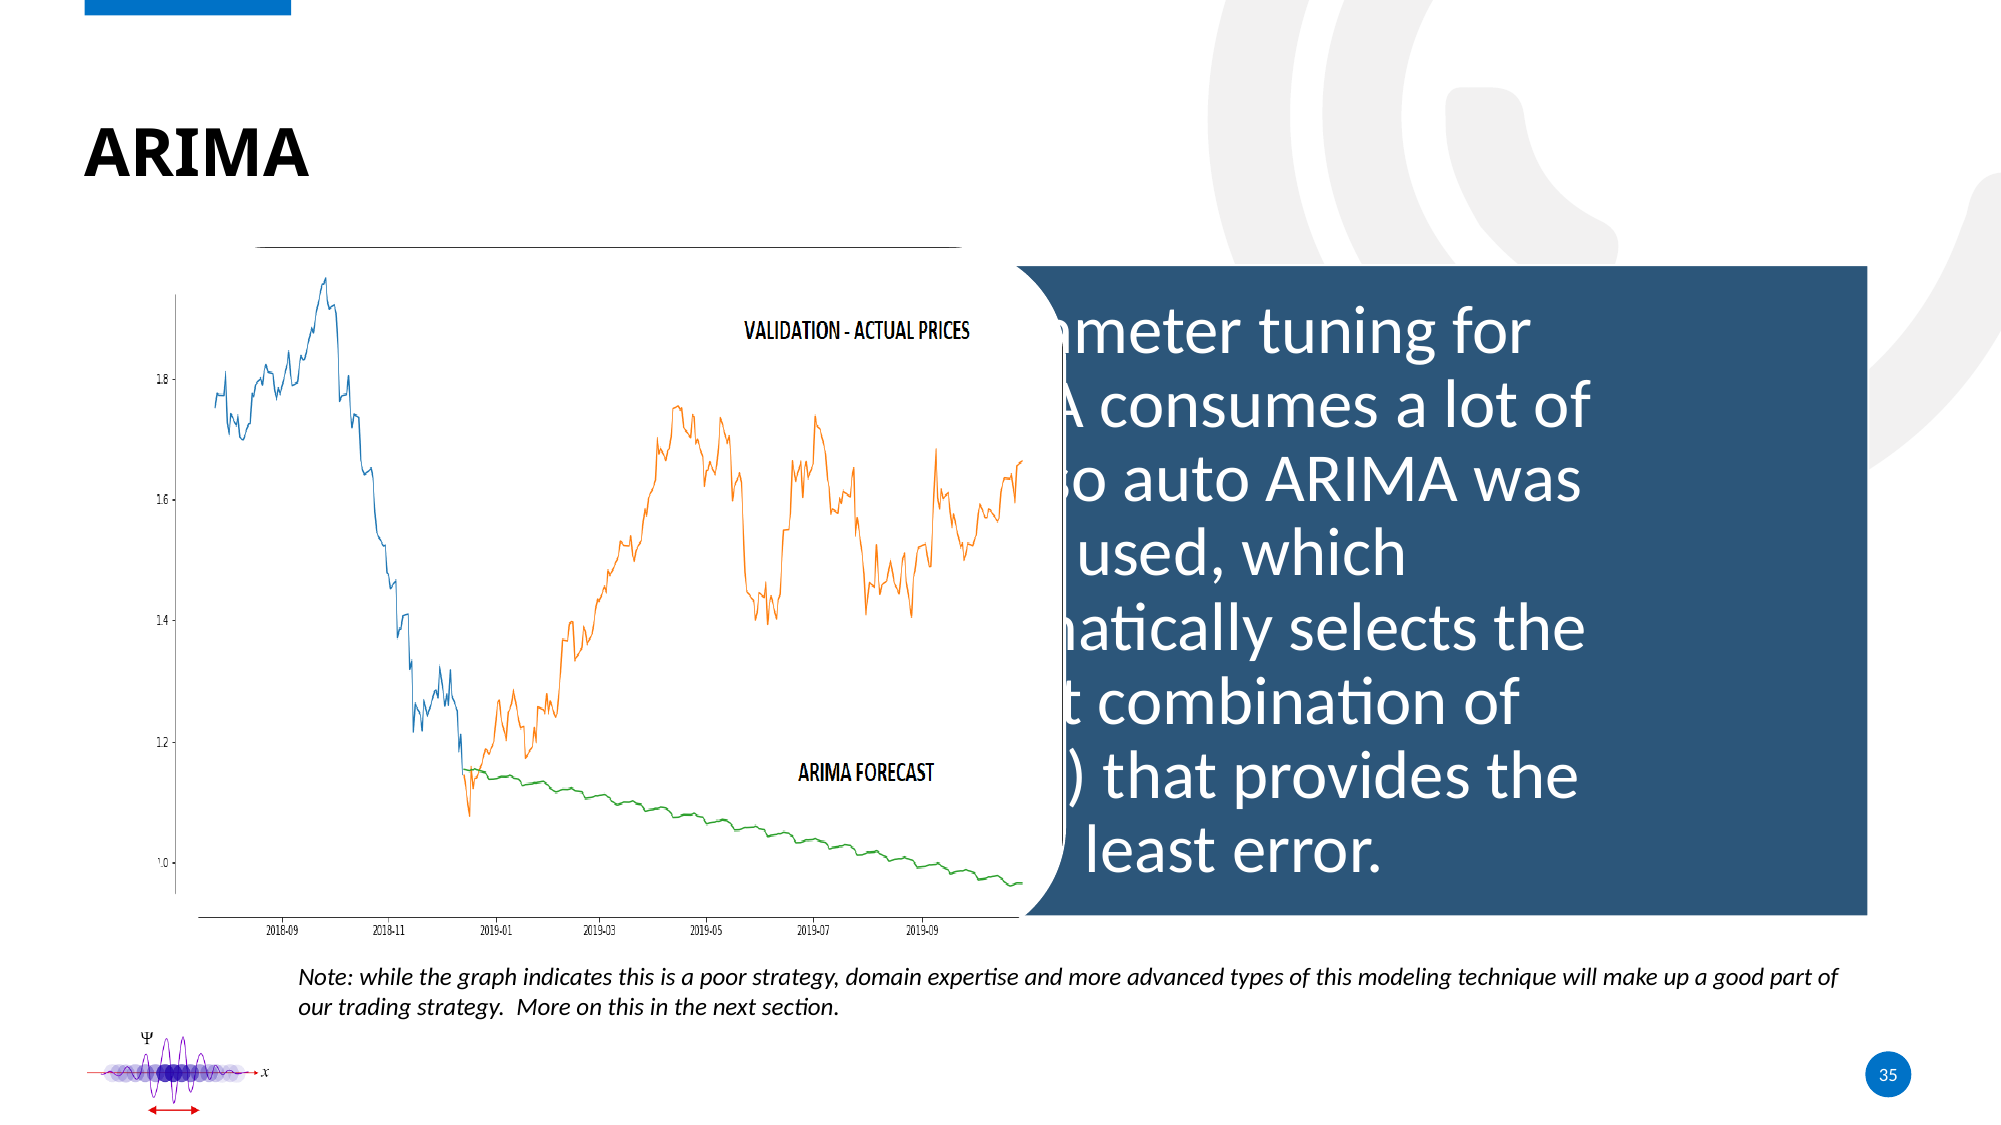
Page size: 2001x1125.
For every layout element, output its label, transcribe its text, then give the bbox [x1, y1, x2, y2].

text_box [150, 13, 1940, 1008]
picture [87, 1026, 269, 1116]
title arima [84, 40, 150, 192]
text_box Note: while the graph indicates this is a poor strategy, domain expertise and more advanced types of this modeling technique will make up a good part of our trading strategy. More on this in the next section. [283, 1008, 1865, 1028]
slide_number 35 [1864, 1059, 1913, 1090]
